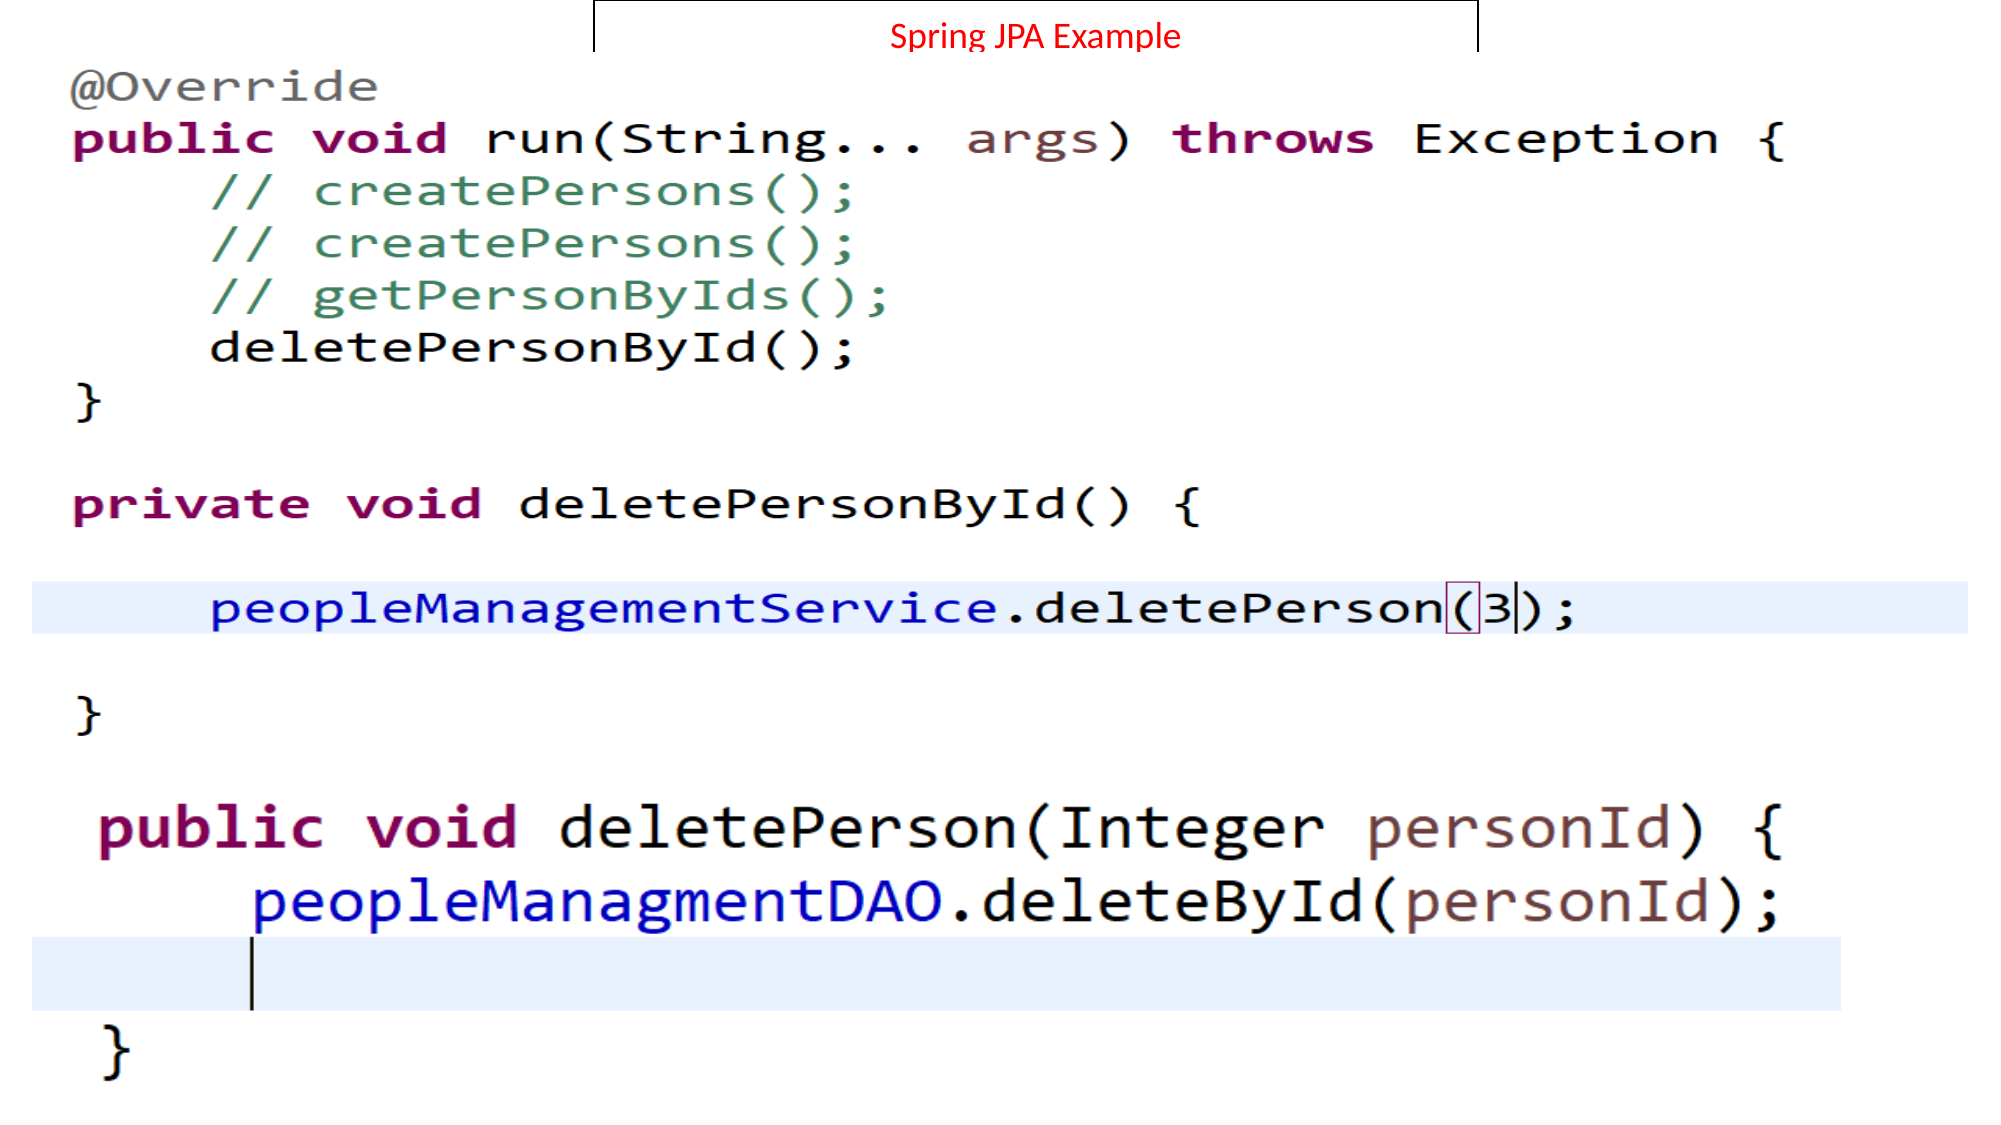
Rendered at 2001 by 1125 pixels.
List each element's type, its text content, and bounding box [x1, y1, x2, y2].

picture [31, 52, 1968, 1125]
text_box Spring JPA Example [593, 0, 1479, 52]
